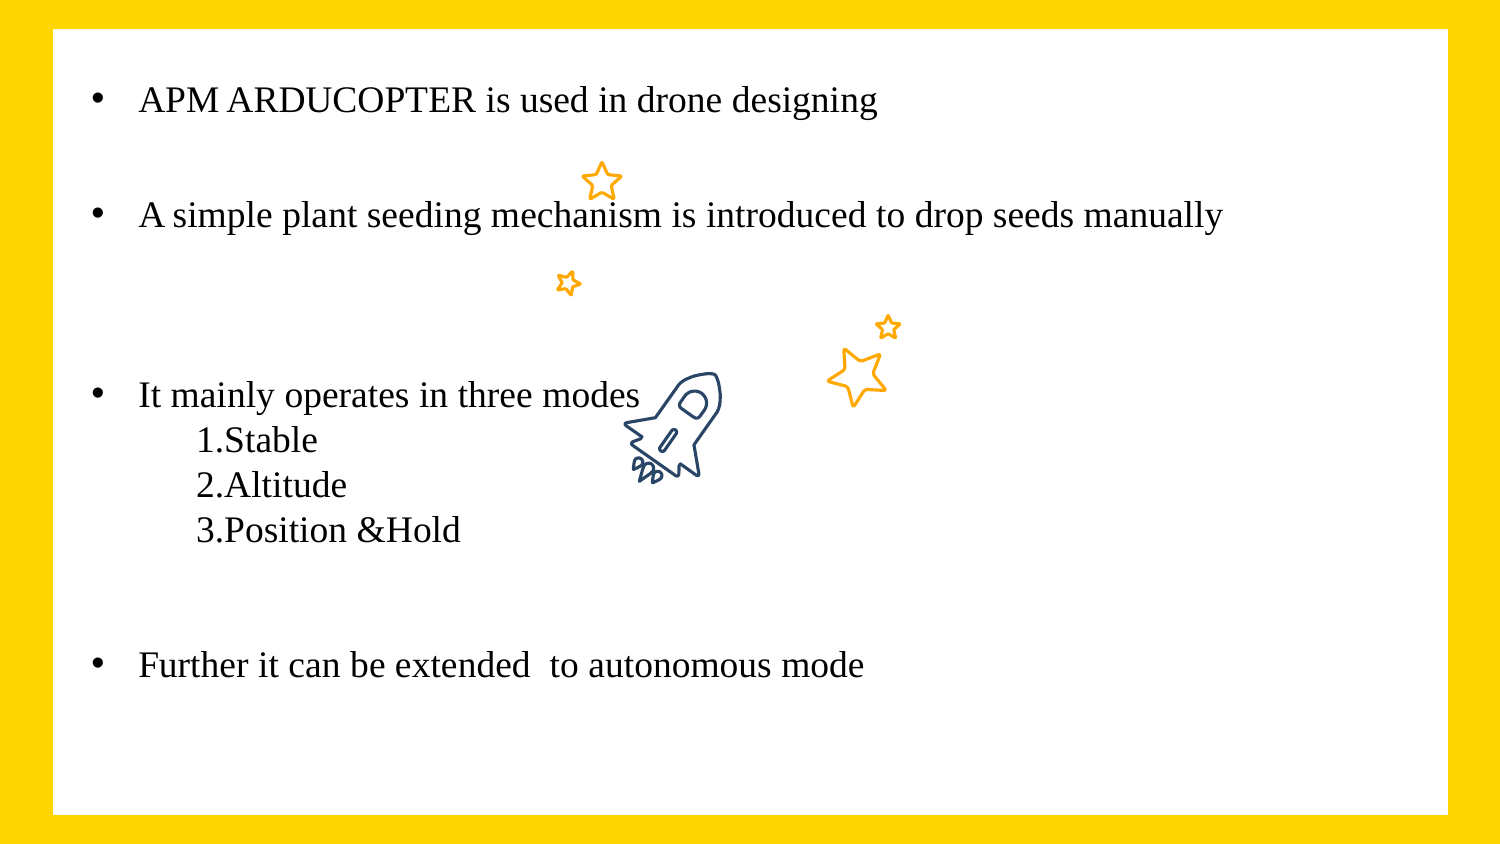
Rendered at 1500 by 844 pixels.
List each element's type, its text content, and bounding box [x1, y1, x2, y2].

subtitle [54, 43, 1219, 844]
picture [0, 0, 1500, 844]
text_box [626, 379, 727, 479]
text_box APM ARDUCOPTER is used in drone designing A simple plant seeding mechanism is introduced to drop seeds manually It mainly operates in three modes 1.Stable 2.Altitude 3.Position &Hold Further it can be extended to autonomous mode [76, 67, 1365, 844]
